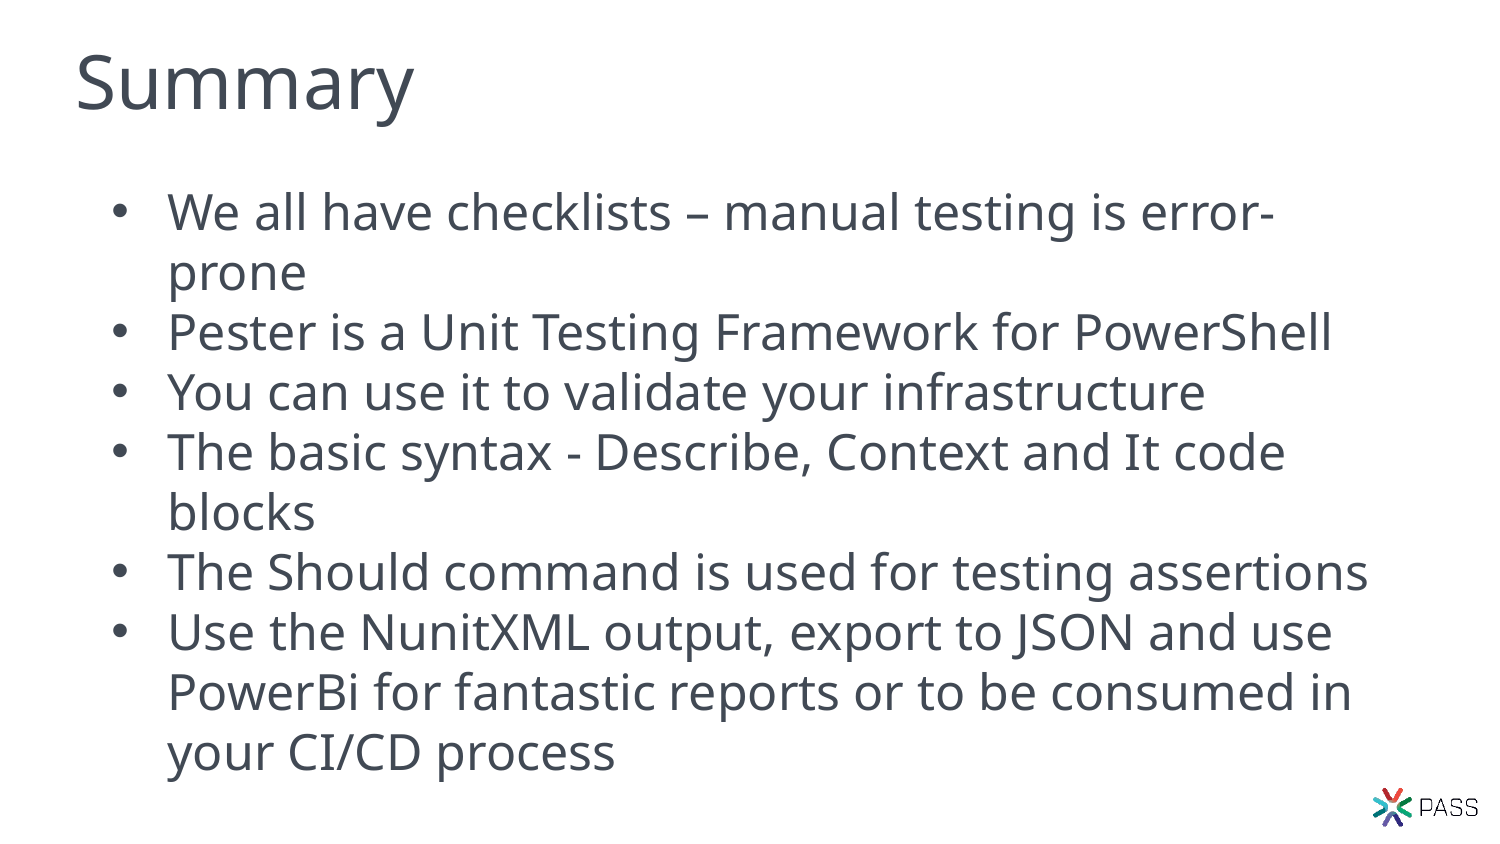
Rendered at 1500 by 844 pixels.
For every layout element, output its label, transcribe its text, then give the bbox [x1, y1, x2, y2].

text_box Summary [60, 44, 1411, 145]
text_box We all have checklists – manual testing is error-prone Pester is a Unit Testing Framework for PowerShell You can use it to validate your infrastructure The basic syntax - Describe, Context and It code blocks The Should command is used for testing assertions Use the NunitXML output, export to JSON and use PowerBi for fantastic reports or to be consumed in your CI/CD process [96, 173, 1421, 788]
picture [1371, 785, 1479, 829]
